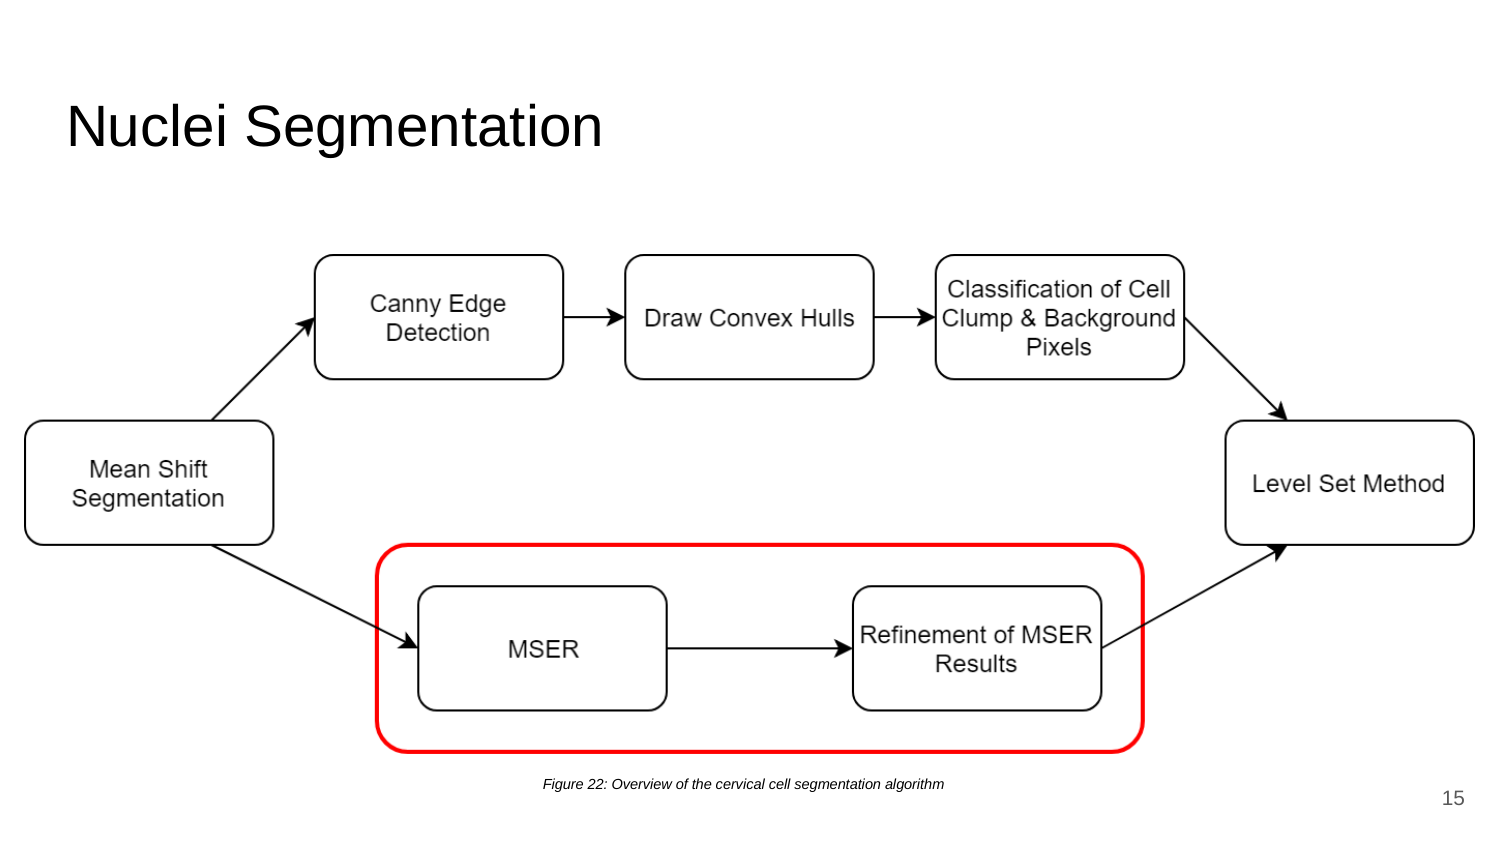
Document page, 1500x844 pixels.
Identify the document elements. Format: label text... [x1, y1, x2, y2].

text_box Figure 22: Overview of the cervical cell segmentation algorithm [527, 765, 963, 818]
title Nuclei Segmentation [51, 72, 1449, 167]
picture [24, 254, 1476, 756]
slide_number 15 [1389, 764, 1480, 830]
